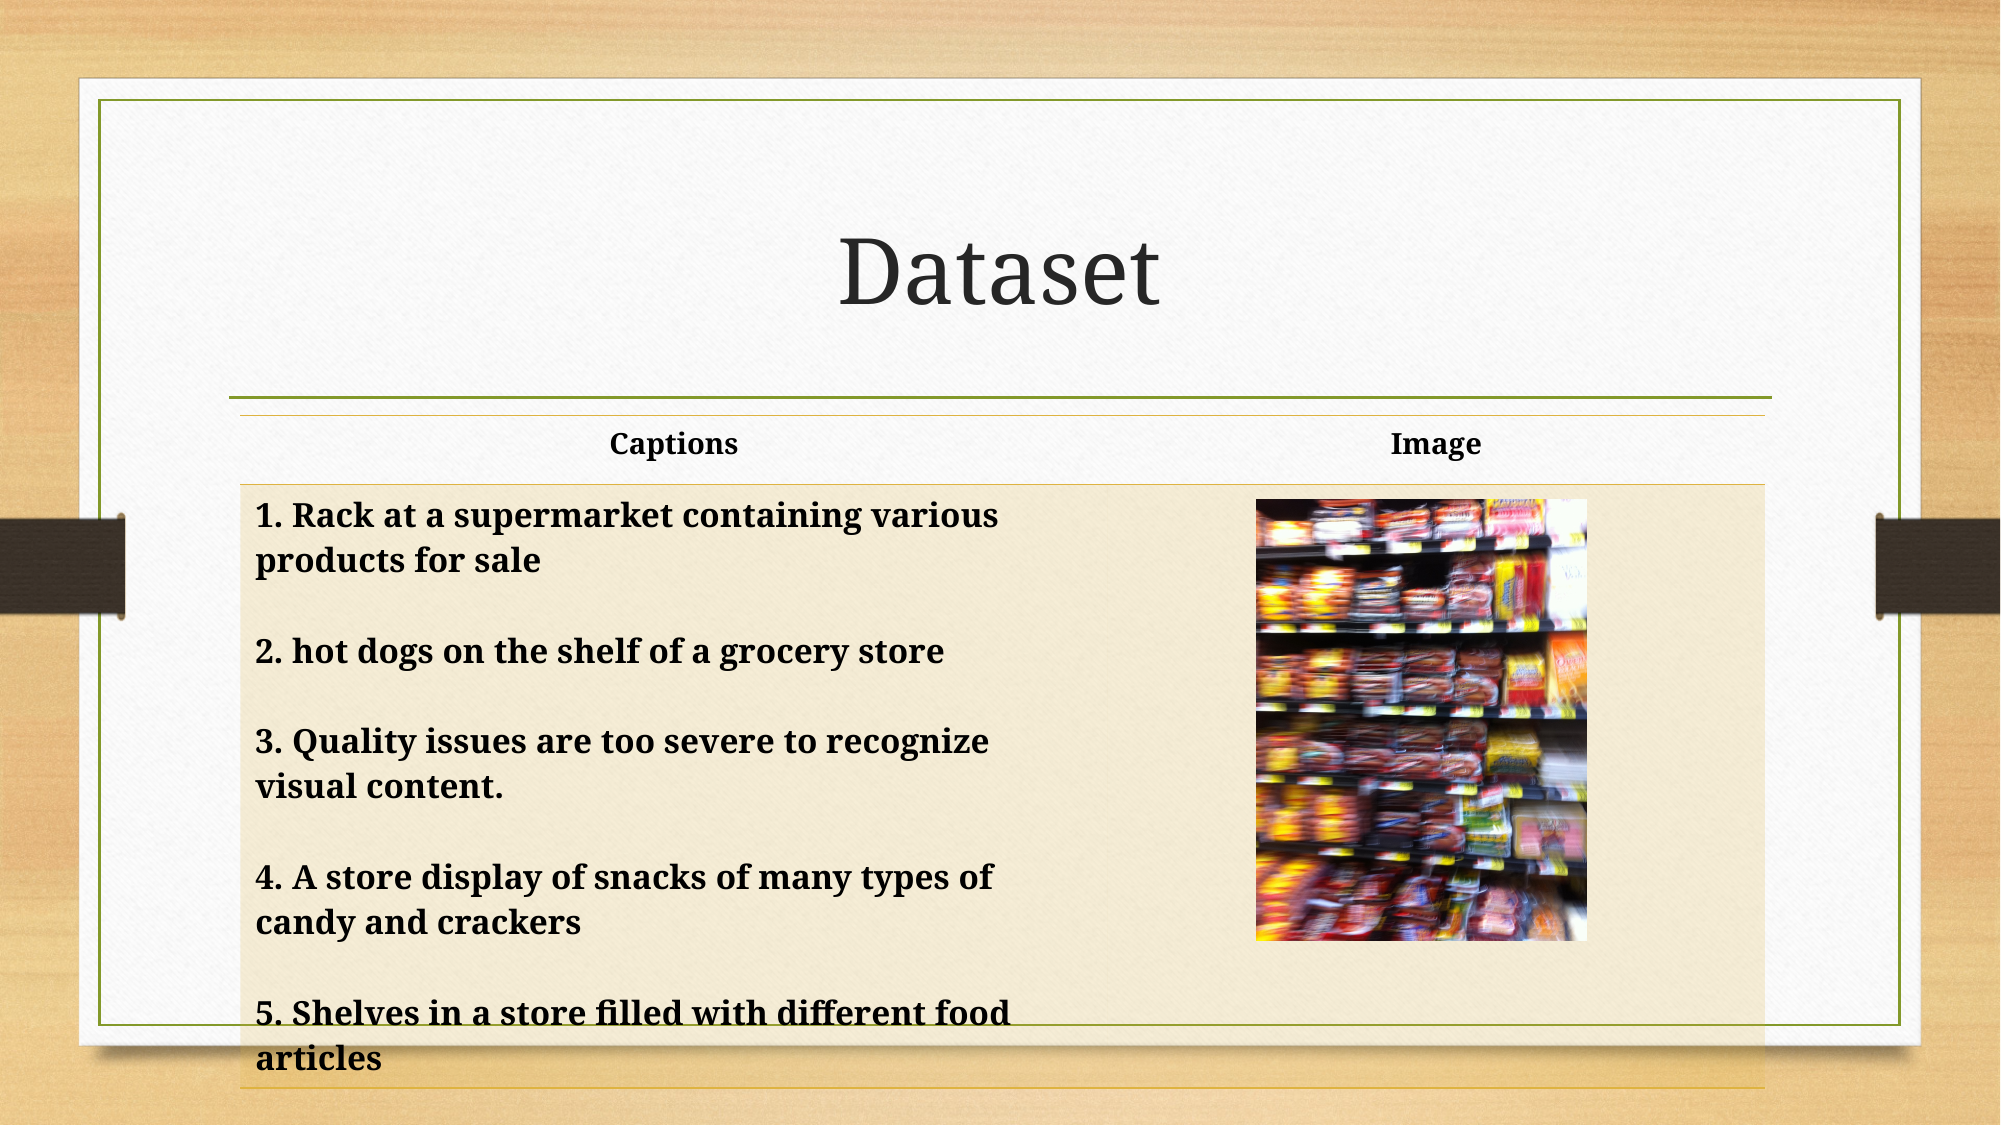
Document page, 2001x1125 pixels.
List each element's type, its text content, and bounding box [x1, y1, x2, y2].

title Dataset [212, 161, 1788, 375]
table_cell 1. Rack at a supermarket containing various products for sale 2. hot dogs on the shelf of a grocery store 3. Quality issues are too severe to recognize visual content. 4. A store display of snacks of many types of candy and crackers 5. Shelves in a store filled with different food articles [240, 485, 1108, 1087]
table_header Image [1108, 416, 1765, 484]
table_cell [1108, 485, 1765, 1087]
table_header Captions [240, 416, 1108, 484]
picture [0, 0, 2001, 1125]
